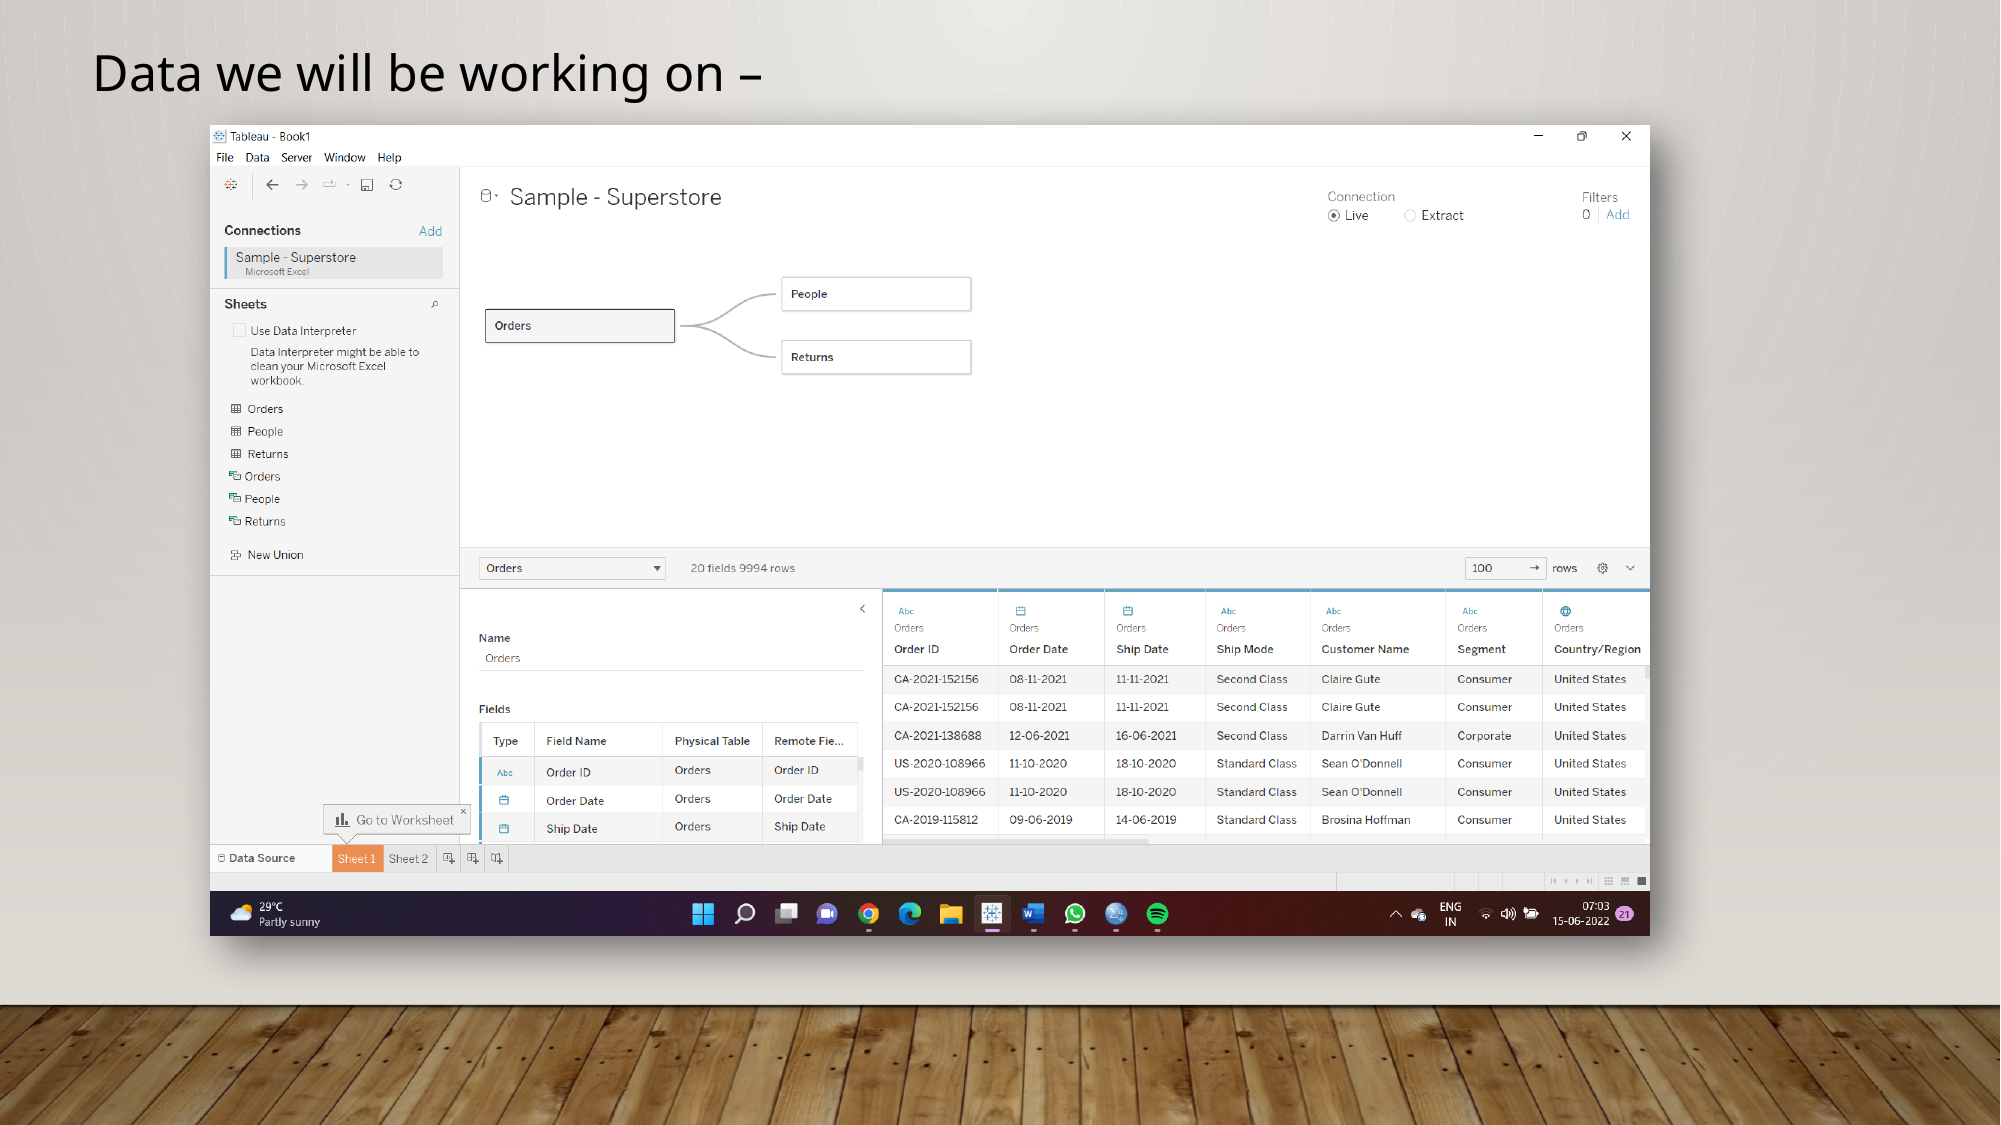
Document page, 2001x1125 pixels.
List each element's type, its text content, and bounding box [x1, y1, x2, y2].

picture [210, 125, 1651, 936]
picture [0, 1005, 2000, 1125]
text_box Data we will be working on – [78, 25, 1079, 109]
